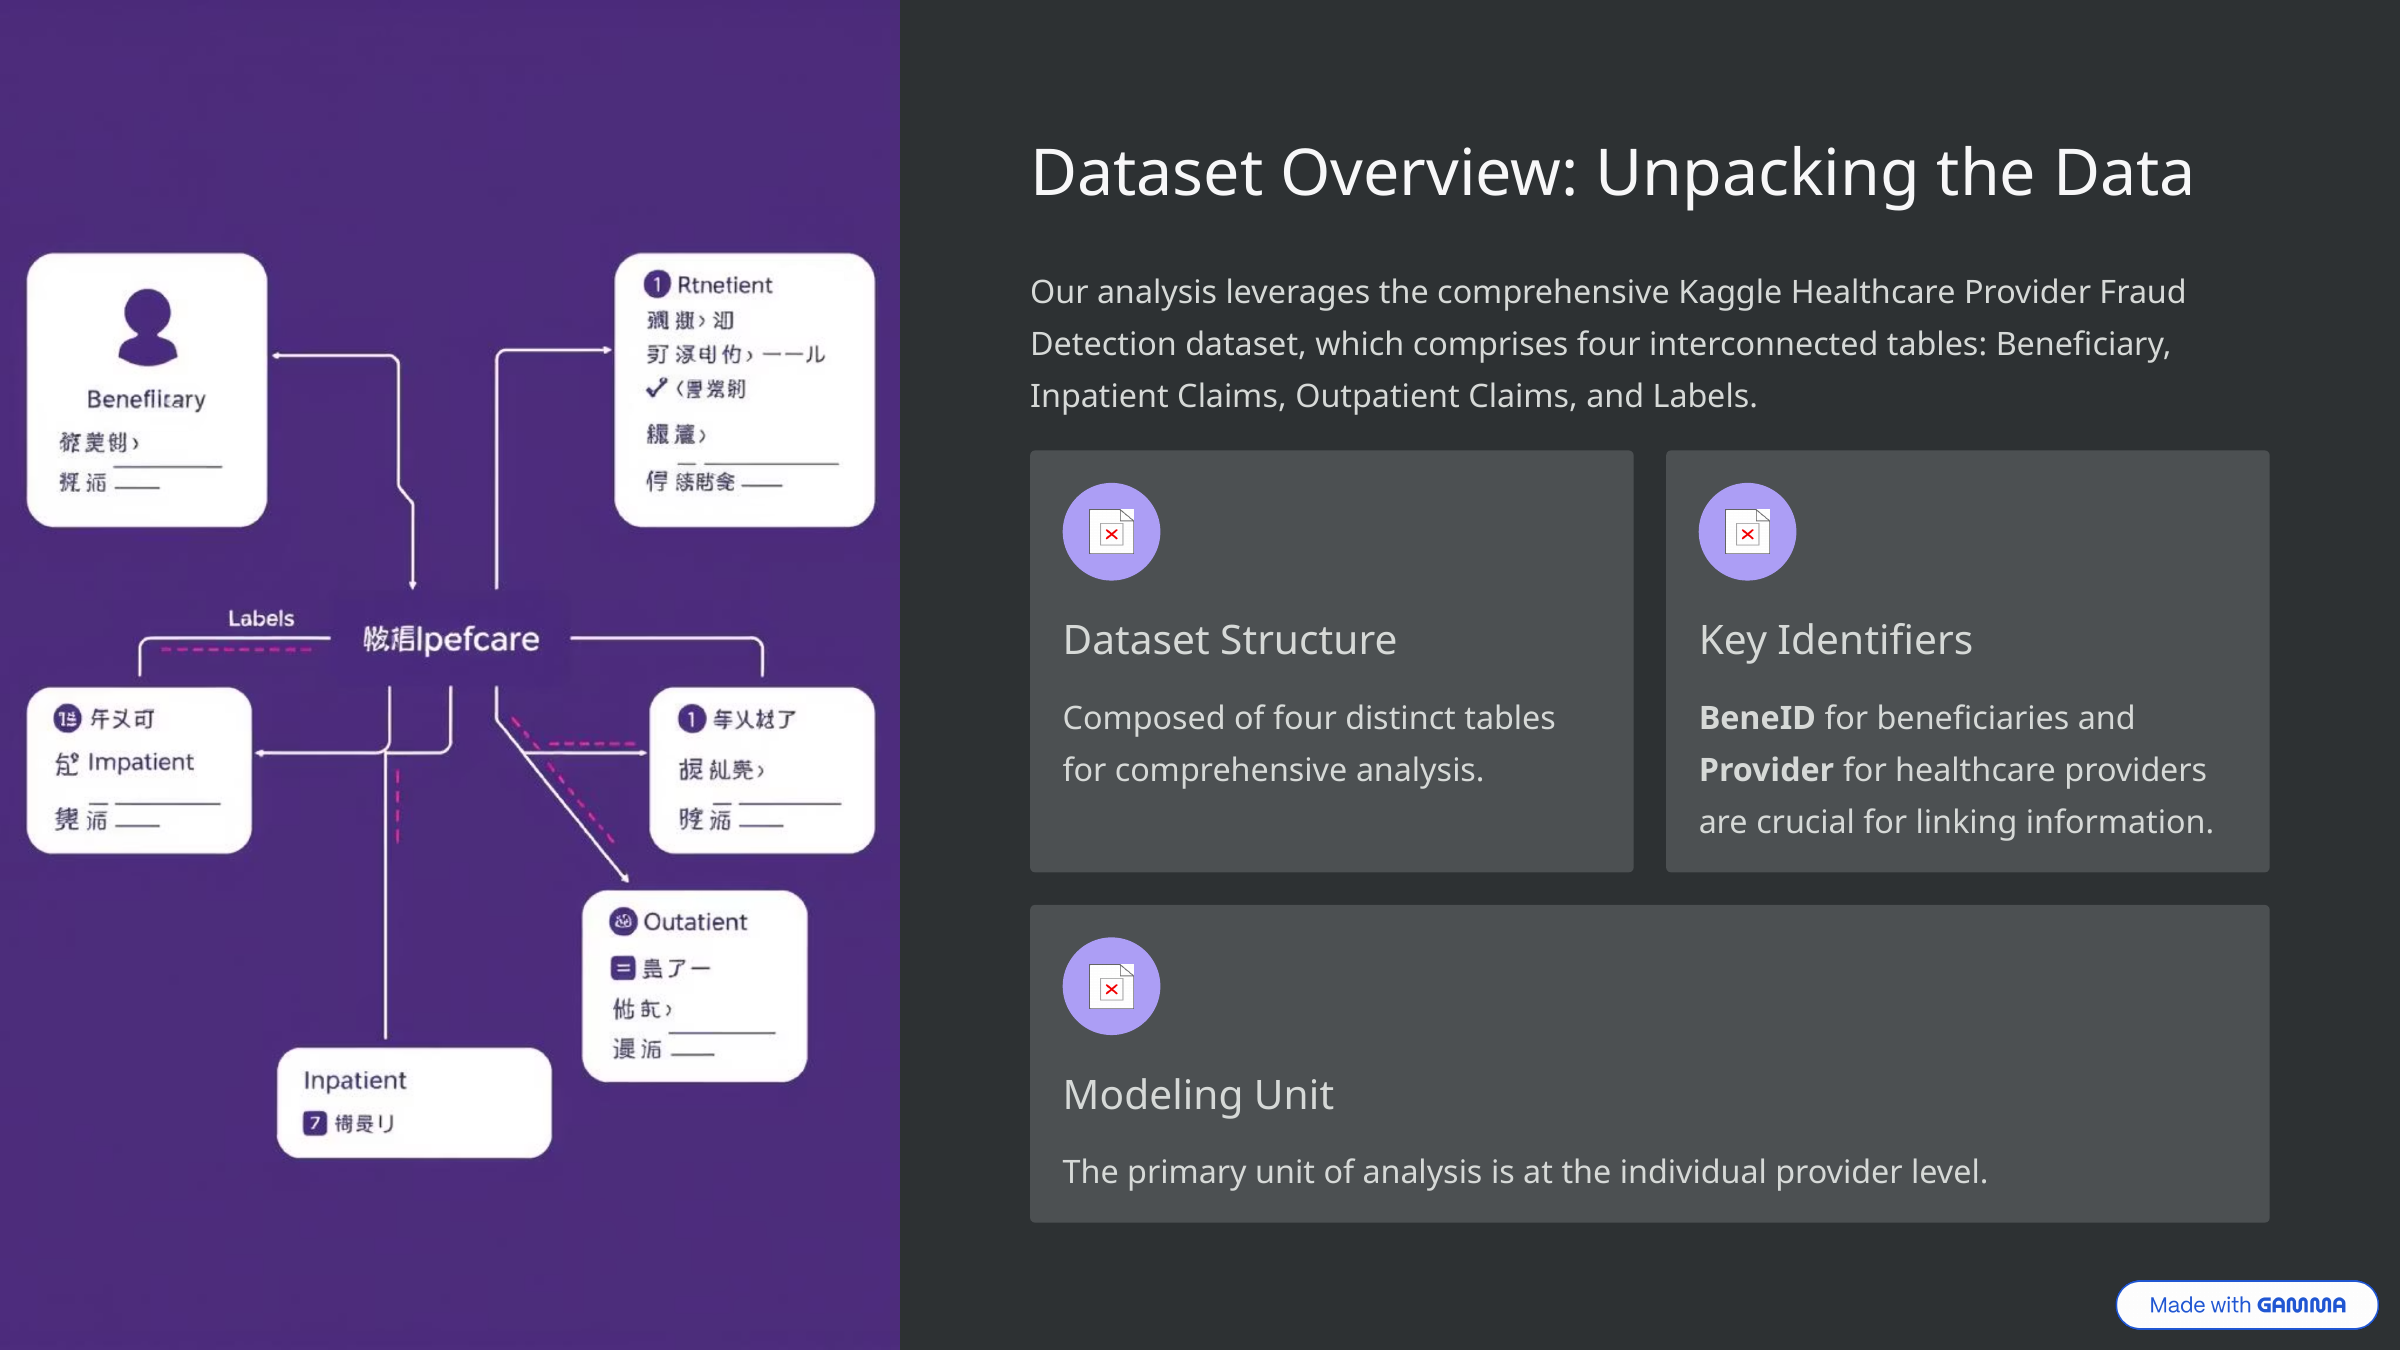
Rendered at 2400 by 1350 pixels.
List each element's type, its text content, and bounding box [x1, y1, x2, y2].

text_box [1030, 904, 2270, 1223]
picture [1089, 509, 1134, 554]
picture [1089, 964, 1134, 1009]
text_box [1666, 450, 2270, 873]
text_box Modeling Unit [1062, 1067, 1470, 1119]
picture [1725, 509, 1770, 554]
text_box BeneID for beneficiaries and Provider for healthcare providers are crucial for linking information. [1698, 683, 2238, 840]
picture [0, 0, 900, 1350]
text_box [1698, 482, 1797, 581]
text_box The primary unit of analysis is at the individual provider level. [1062, 1137, 2238, 1191]
text_box Key Identifiers [1698, 613, 2106, 664]
text_box [1062, 482, 1161, 581]
text_box Our analysis leverages the comprehensive Kaggle Healthcare Provider Fraud Detection dataset, which comprises four interconnected tables: Beneficiary, Inpatient Claims, Outpatient Claims, and Labels. [1030, 257, 2270, 414]
text_box [1030, 450, 1634, 873]
text_box [1062, 937, 1161, 1036]
text_box Dataset Structure [1062, 613, 1470, 664]
text_box Dataset Overview: Unpacking the Data [1030, 127, 2205, 209]
picture [2106, 1271, 2389, 1339]
text_box Composed of four distinct tables for comprehensive analysis. [1062, 683, 1602, 788]
